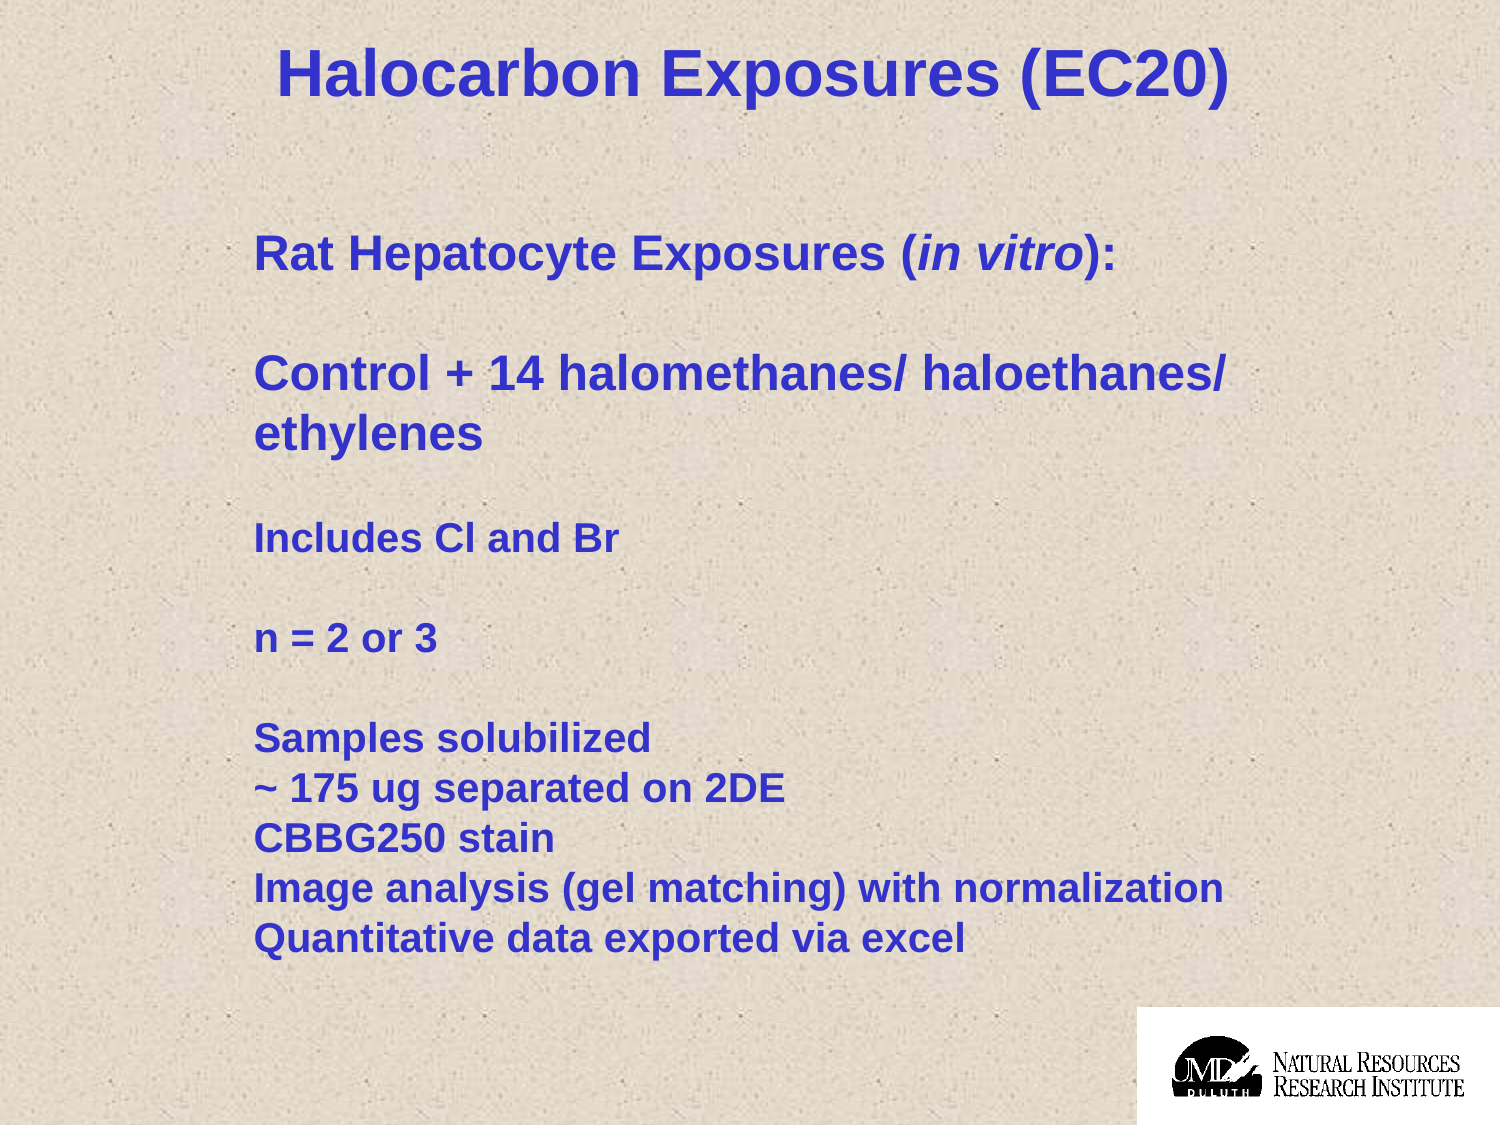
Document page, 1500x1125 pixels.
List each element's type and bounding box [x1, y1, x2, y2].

text_box [205, 22, 1500, 1059]
picture [0, 0, 1500, 1125]
